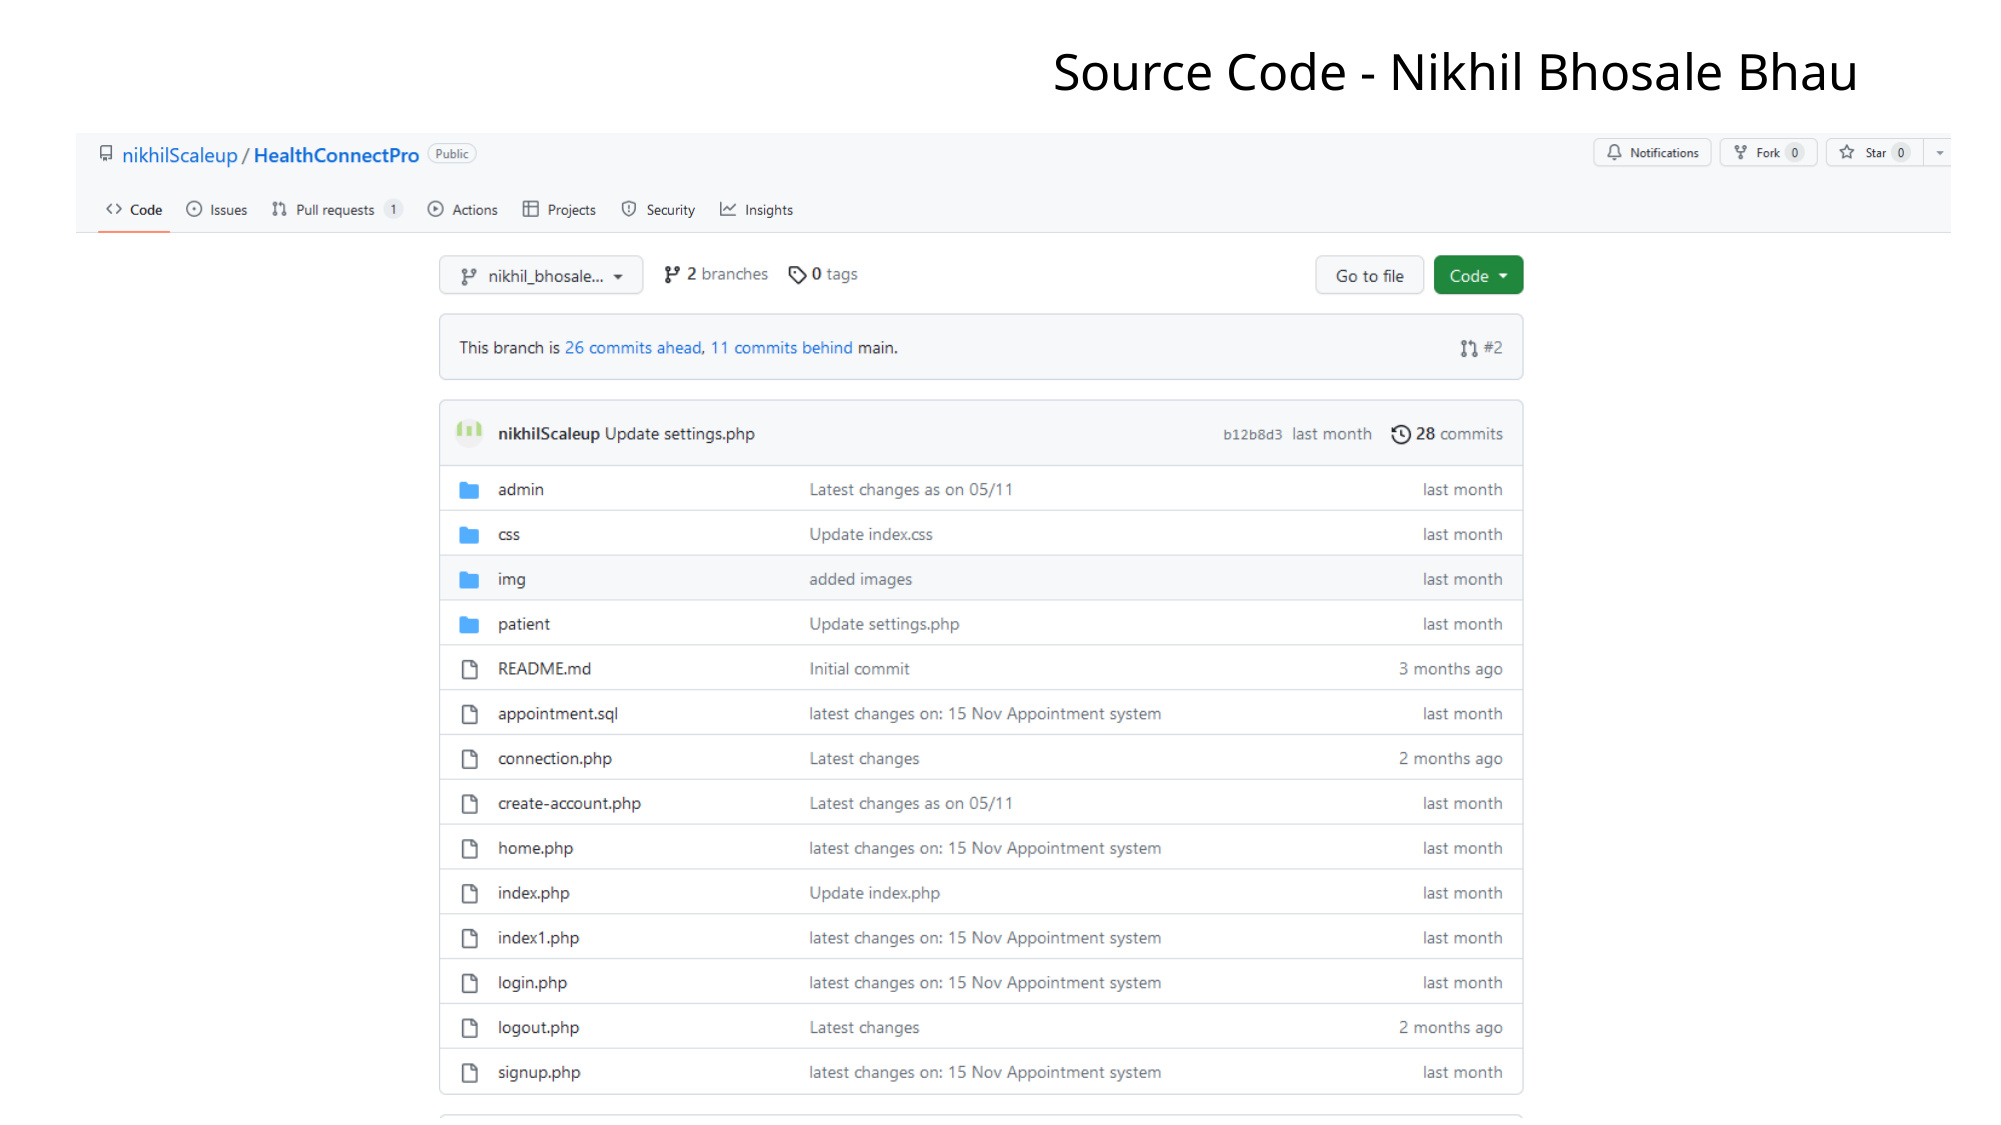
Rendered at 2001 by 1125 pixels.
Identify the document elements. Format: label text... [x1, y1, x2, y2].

picture [75, 133, 1951, 1118]
title Source Code - Nikhil Bhosale Bhau [125, 0, 1875, 133]
